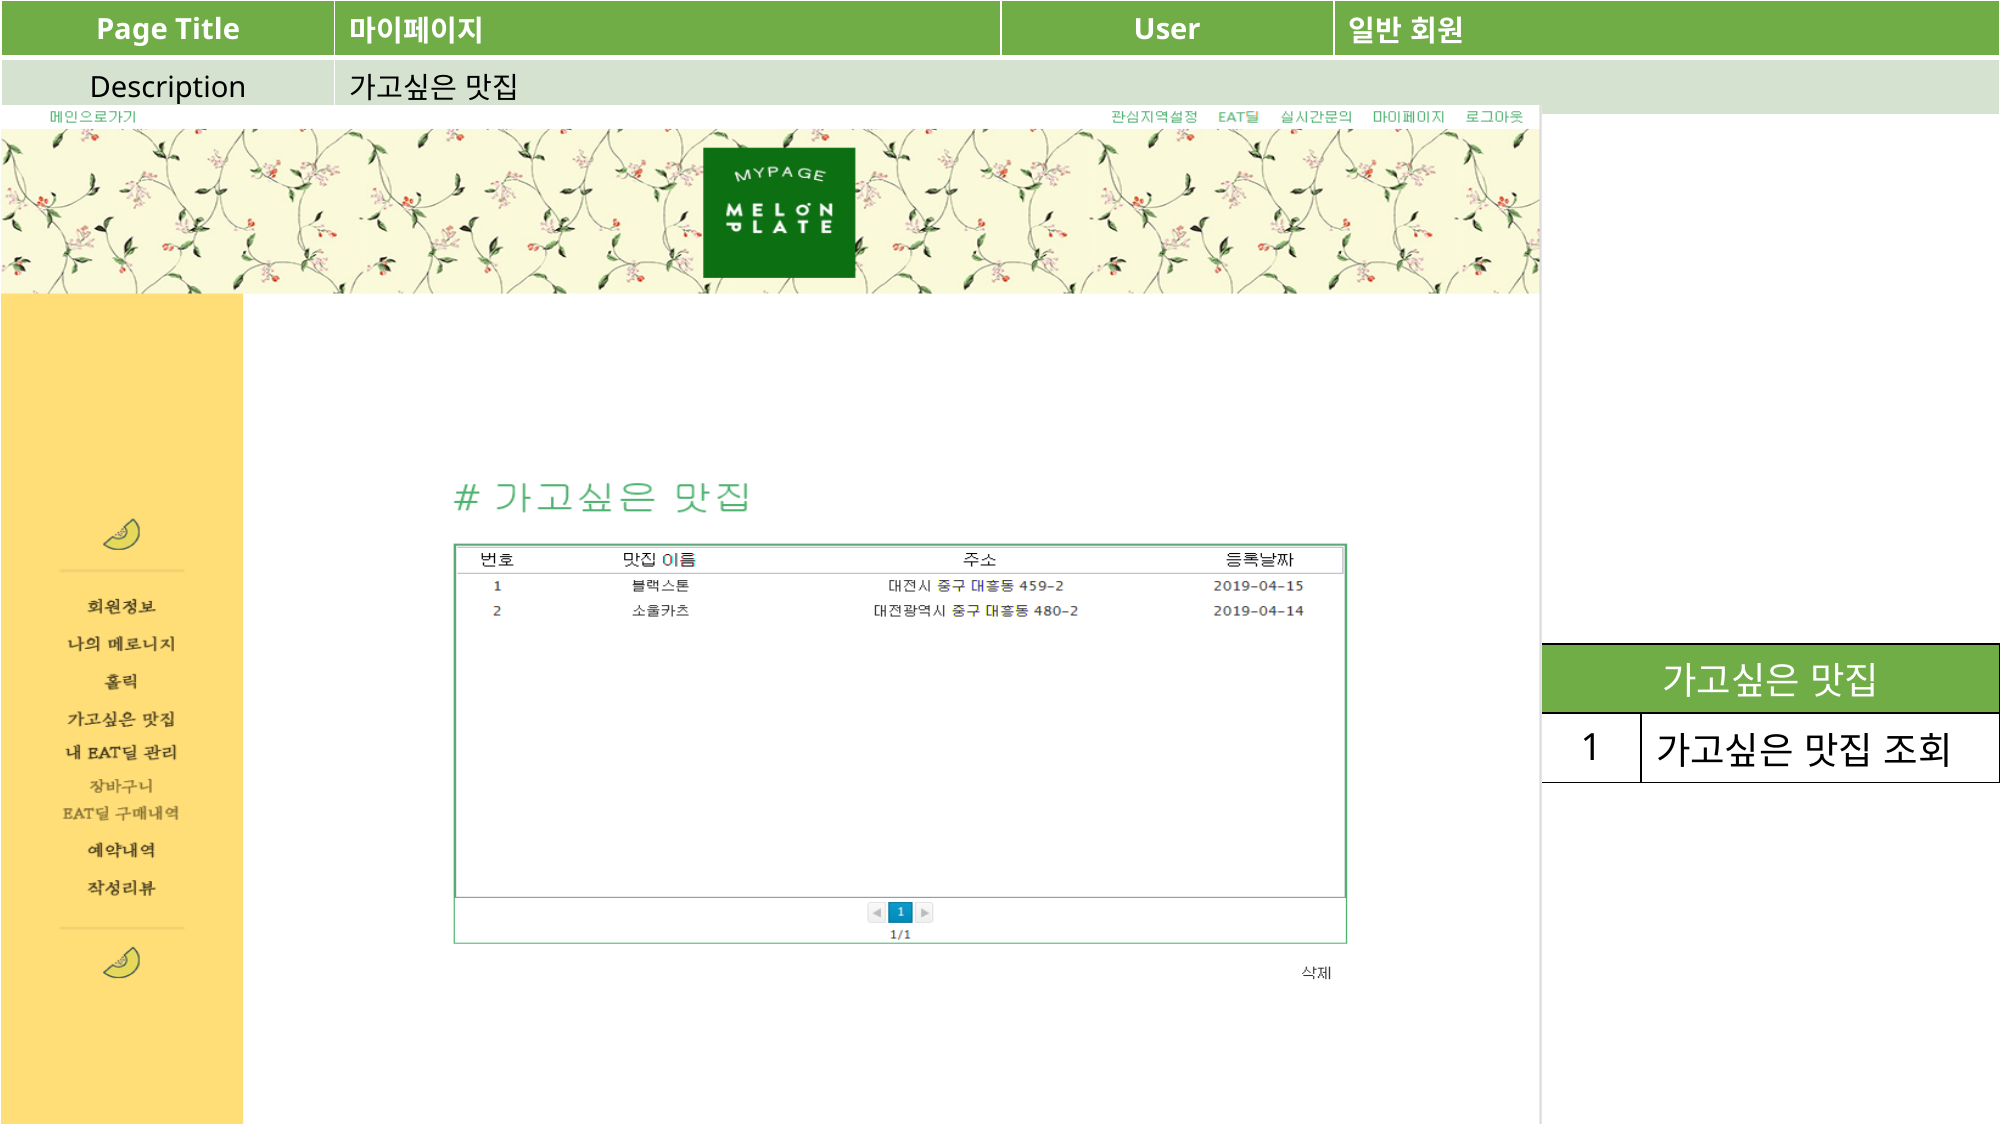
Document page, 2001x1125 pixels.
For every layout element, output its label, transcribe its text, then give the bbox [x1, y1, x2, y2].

table_header 마이페이지 [335, 1, 1000, 55]
table_header 일반 회원 [1335, 1, 1999, 55]
table_cell 가고싶은 맛집 조회 [1642, 714, 1999, 782]
table_cell 가고싶은 맛집 [335, 60, 1999, 114]
table_cell 1 [1542, 714, 1640, 782]
table_header 가고싶은 맛집 [1542, 645, 1999, 712]
picture [1, 105, 1542, 1124]
table_header User [1002, 1, 1333, 55]
table_cell Description [2, 60, 334, 105]
table_header Page Title [2, 1, 334, 55]
